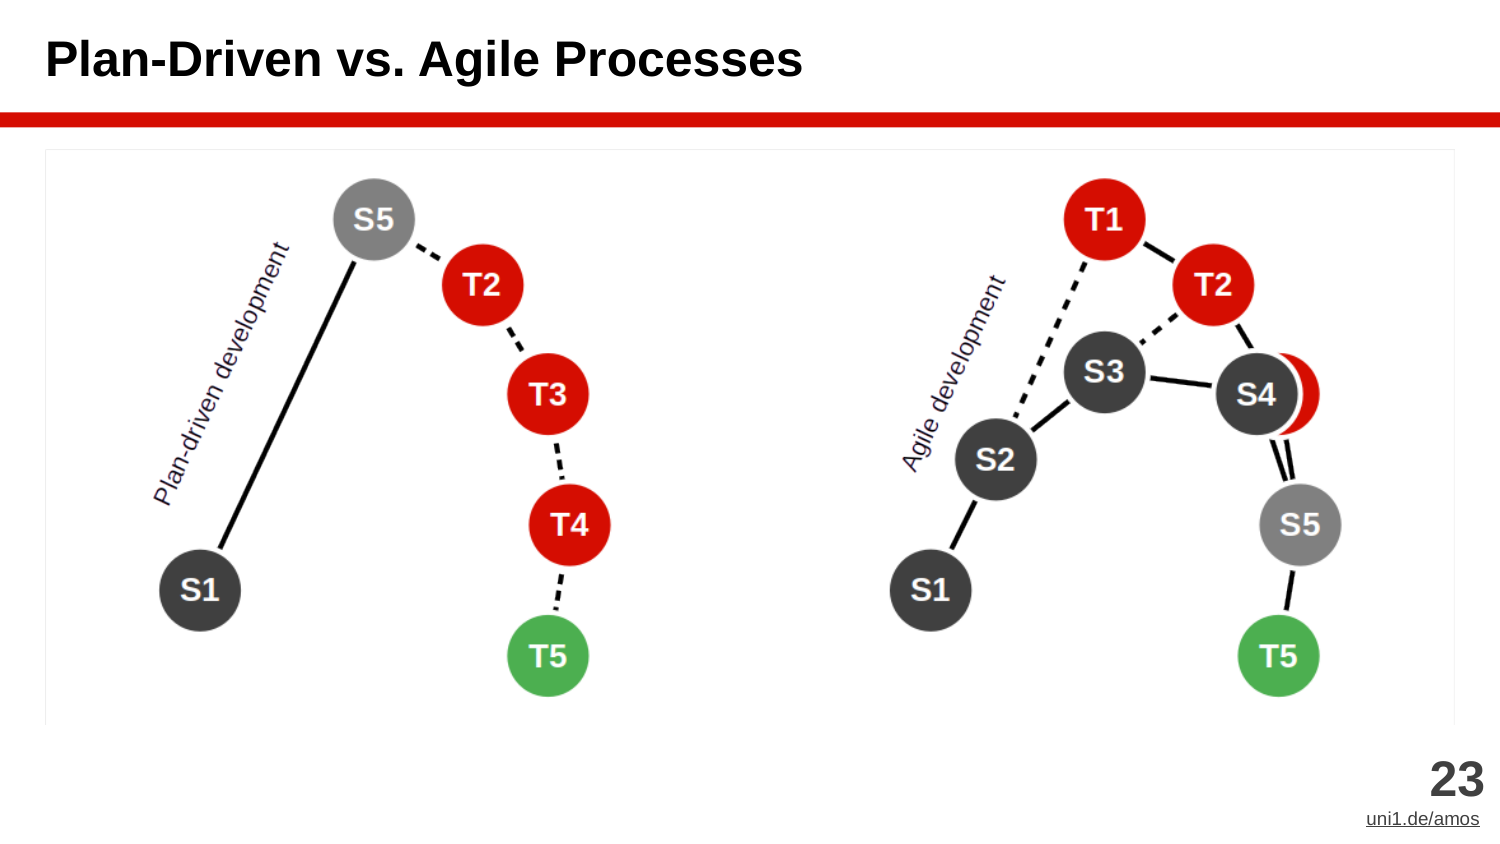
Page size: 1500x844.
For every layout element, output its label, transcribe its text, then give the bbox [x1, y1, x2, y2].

picture [44, 149, 1456, 725]
title Plan-Driven vs. Agile Processes [0, 0, 1500, 113]
slide_number ‹#› uni1.de/amos [1200, 693, 1500, 844]
